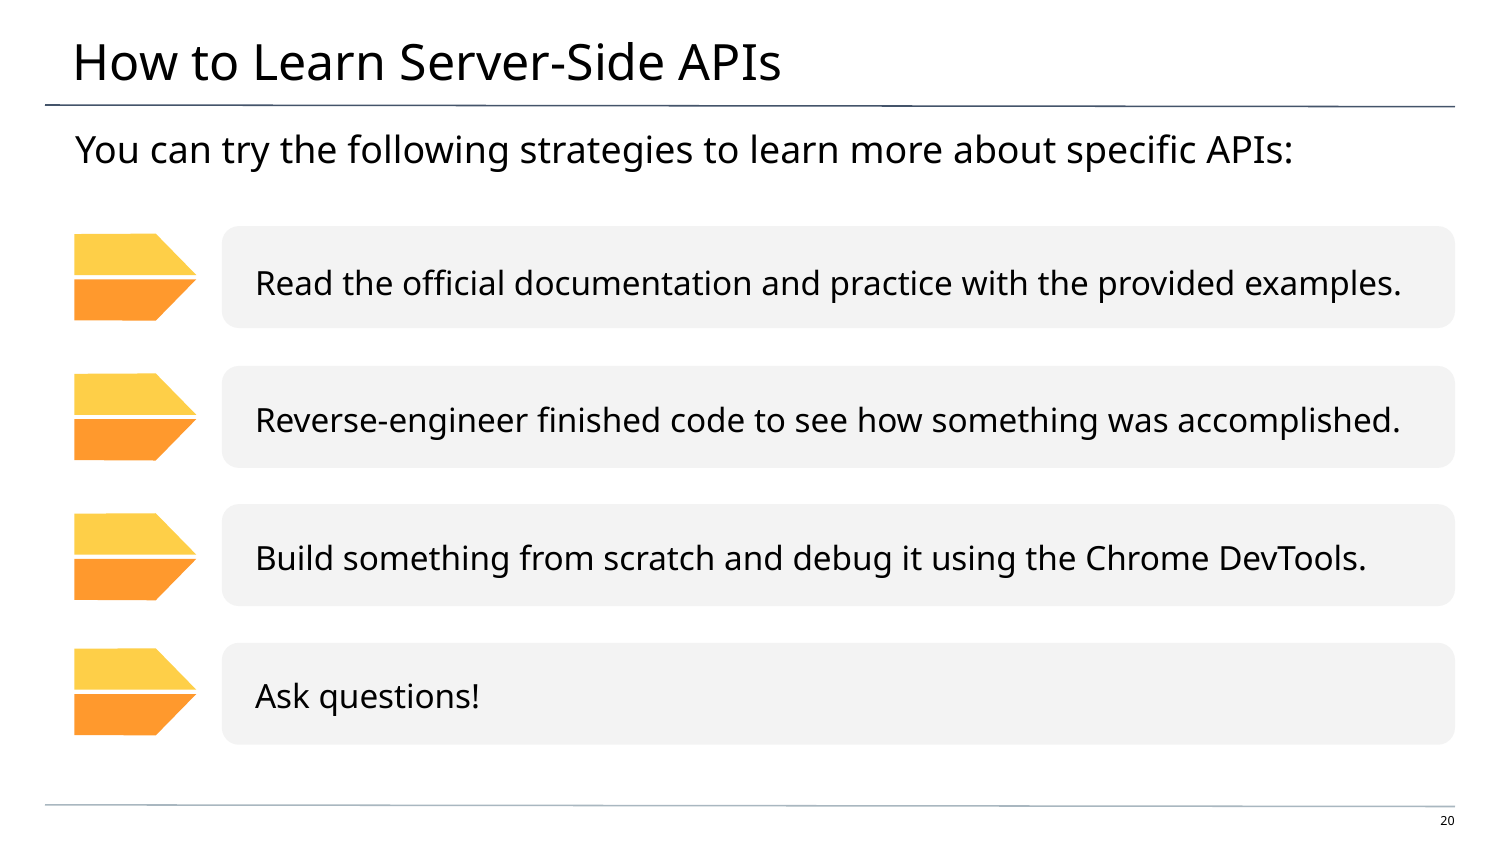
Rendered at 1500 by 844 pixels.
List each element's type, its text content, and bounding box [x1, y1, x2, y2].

subtitle Read the official documentation and practice with the provided examples. [0, 229, 1500, 330]
subtitle You can try the following strategies to learn more about specific APIs: [0, 110, 1500, 171]
subtitle Reverse-engineer finished code to see how something was accomplished. [0, 366, 1500, 466]
subtitle Ask questions! [0, 642, 1500, 742]
subtitle Build something from scratch and debug it using the Chrome DevTools. [0, 504, 1500, 605]
title How to Learn Server-Side APIs [0, 0, 1500, 88]
